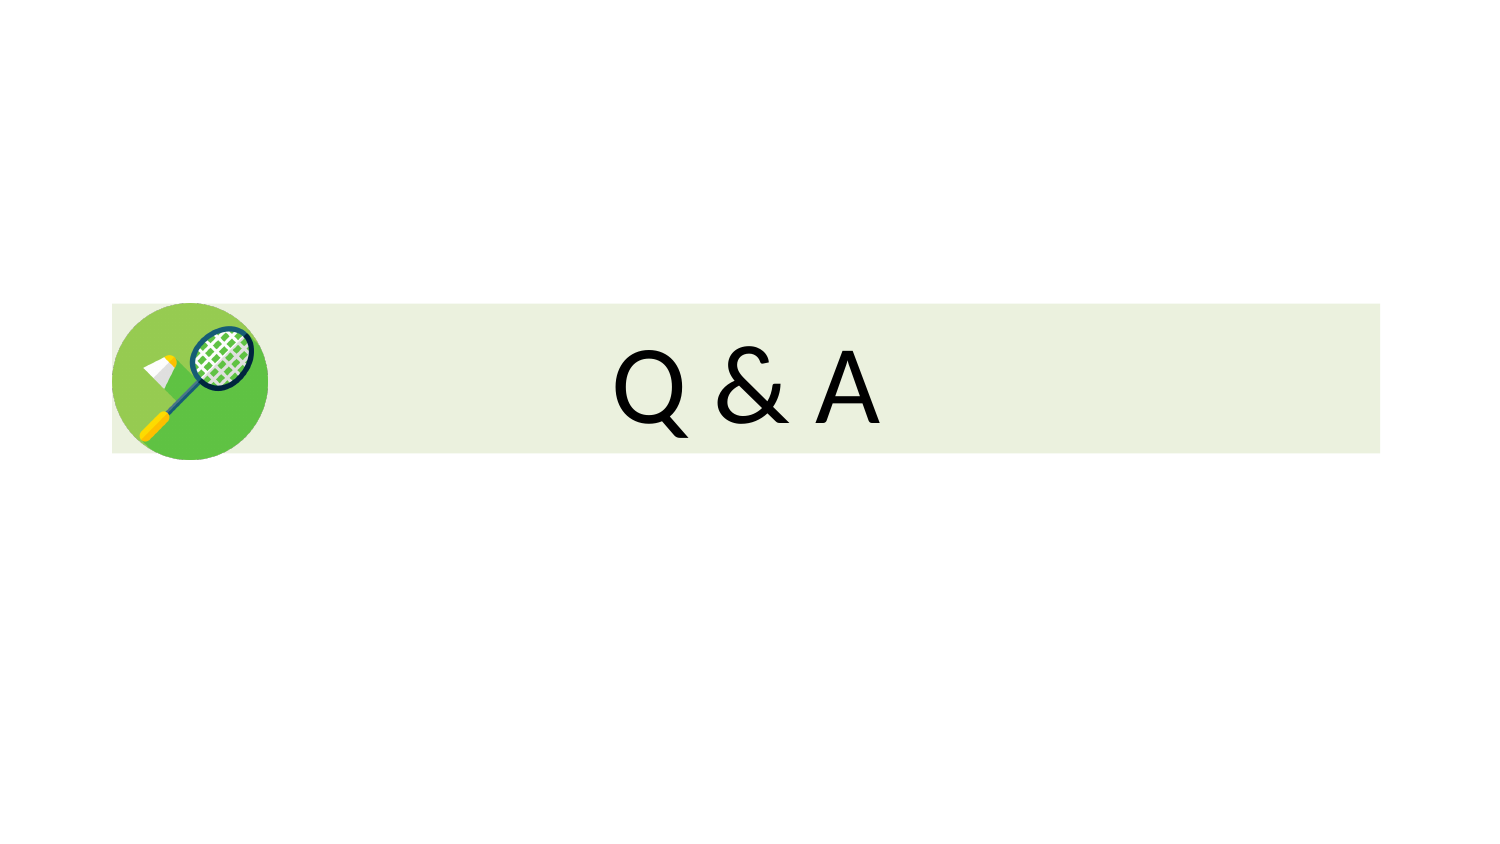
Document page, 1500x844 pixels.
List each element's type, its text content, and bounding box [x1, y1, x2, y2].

text_box Q & A [269, 303, 1381, 454]
picture [111, 303, 269, 460]
